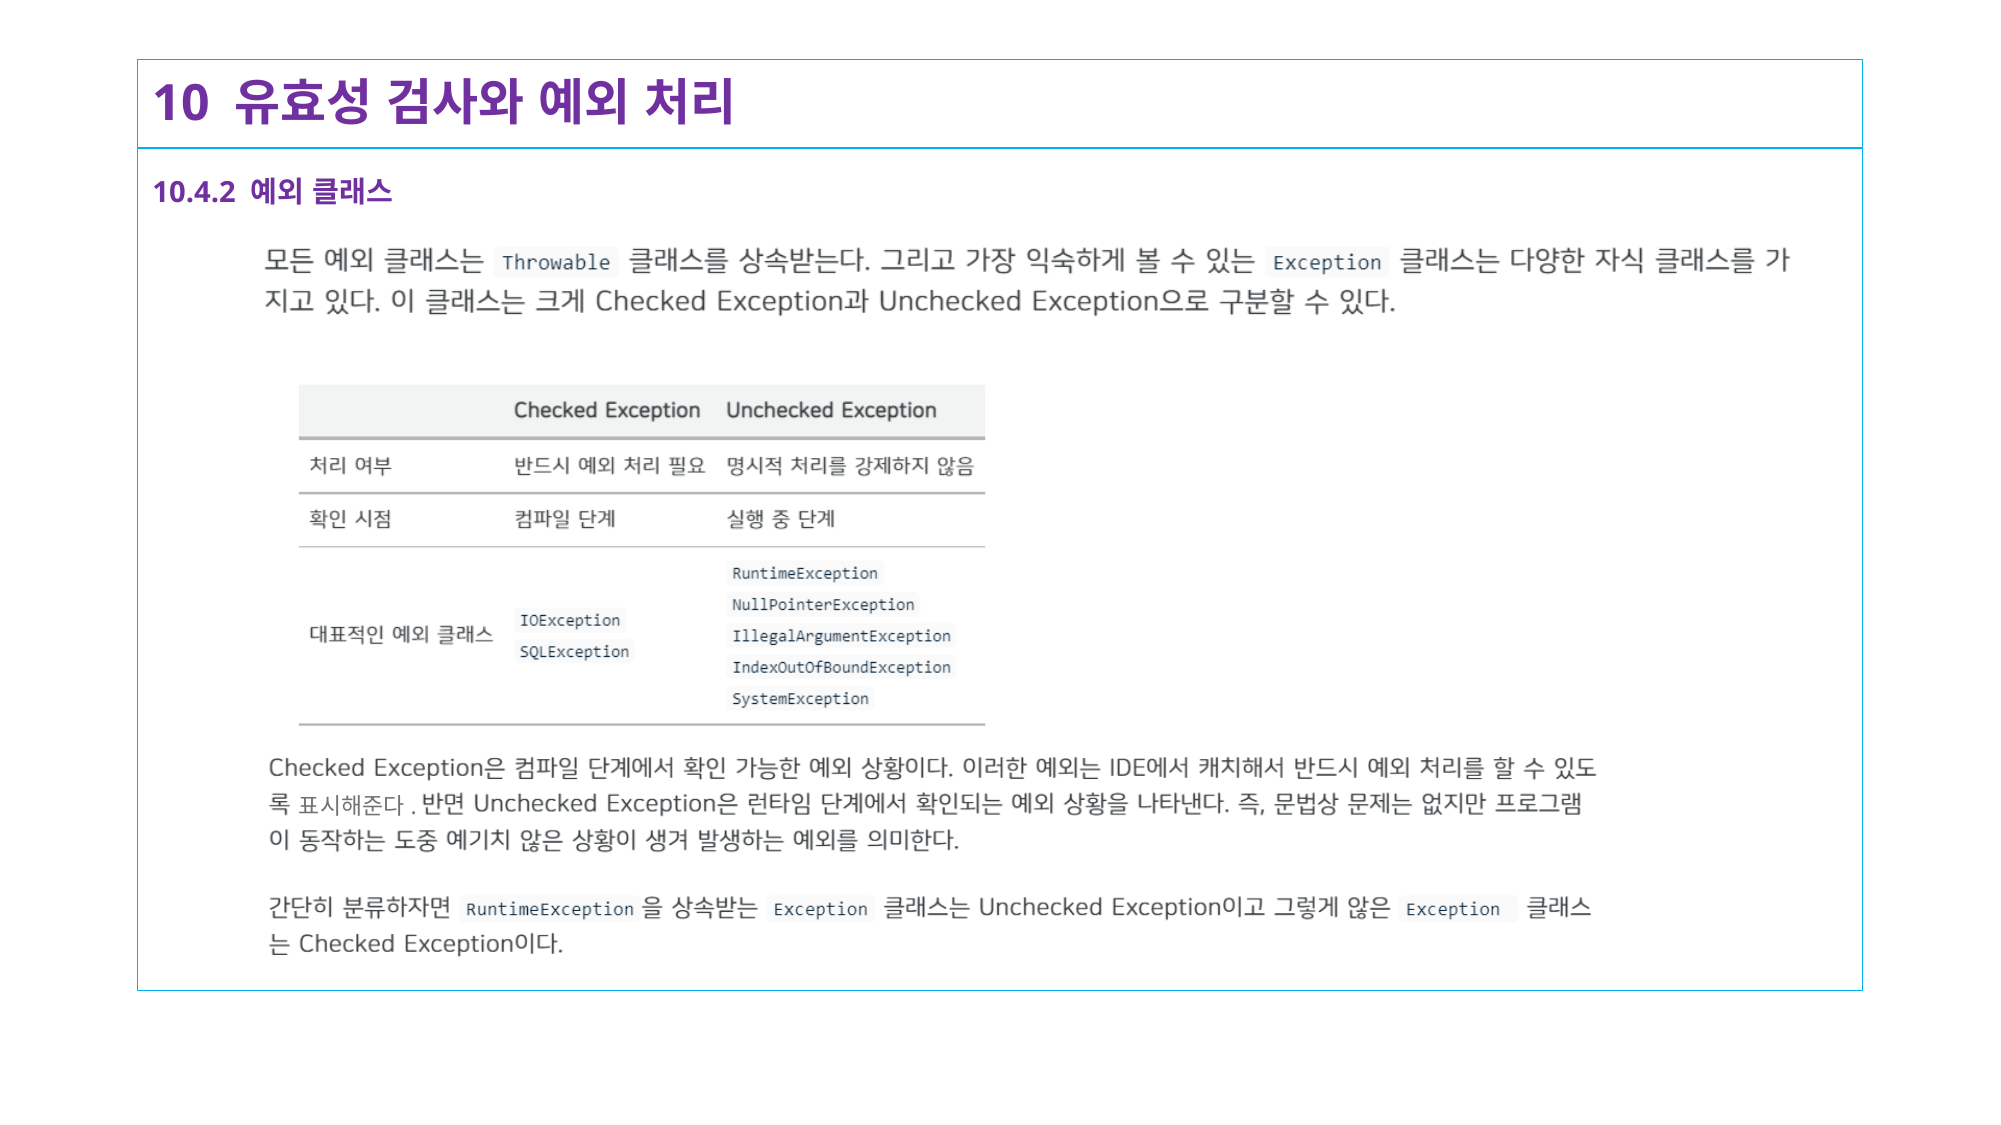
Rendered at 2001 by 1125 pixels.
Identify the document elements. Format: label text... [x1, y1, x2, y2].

picture [287, 357, 1019, 734]
list 10.4.2 예외 클래스 [137, 148, 1863, 991]
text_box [256, 734, 1614, 977]
picture [252, 226, 1812, 342]
title 10 유효성 검사와 예외 처리 [137, 59, 1863, 148]
